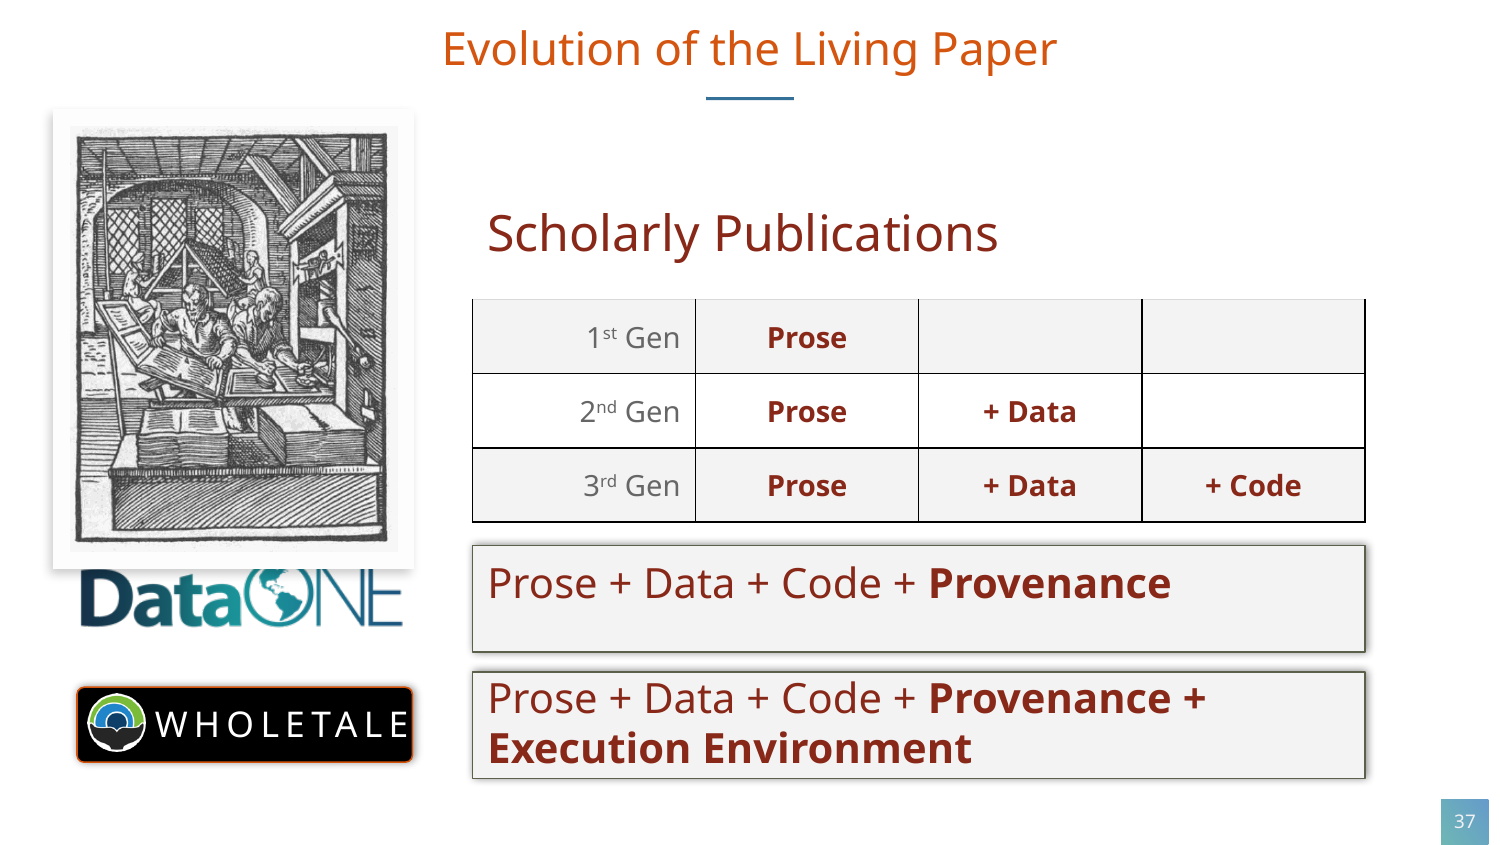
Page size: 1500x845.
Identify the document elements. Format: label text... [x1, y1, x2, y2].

text_box Prose + Data + Code + Provenance [472, 541, 1366, 655]
table_cell + Code [1143, 449, 1364, 521]
slide_number 37 [1443, 803, 1486, 841]
table_cell + Data [919, 374, 1141, 447]
table_header Prose [696, 300, 918, 373]
picture [79, 554, 406, 631]
table_header [1143, 300, 1364, 373]
table_header [919, 300, 1141, 373]
table_cell [1143, 374, 1364, 447]
text_box Scholarly Publications [472, 156, 1050, 277]
text_box Prose + Data + Code + Provenance + Execution Environment [472, 673, 1366, 787]
table_cell + Data [919, 449, 1141, 521]
table_cell Prose [696, 374, 918, 447]
table_cell Prose [696, 449, 918, 521]
list Evolution of the Living Paper [198, 16, 1301, 85]
table_cell 2nd Gen [473, 374, 695, 447]
picture [69, 125, 399, 553]
table_header 1st Gen [473, 300, 695, 373]
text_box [76, 686, 420, 763]
table_cell 3rd Gen [473, 449, 695, 521]
